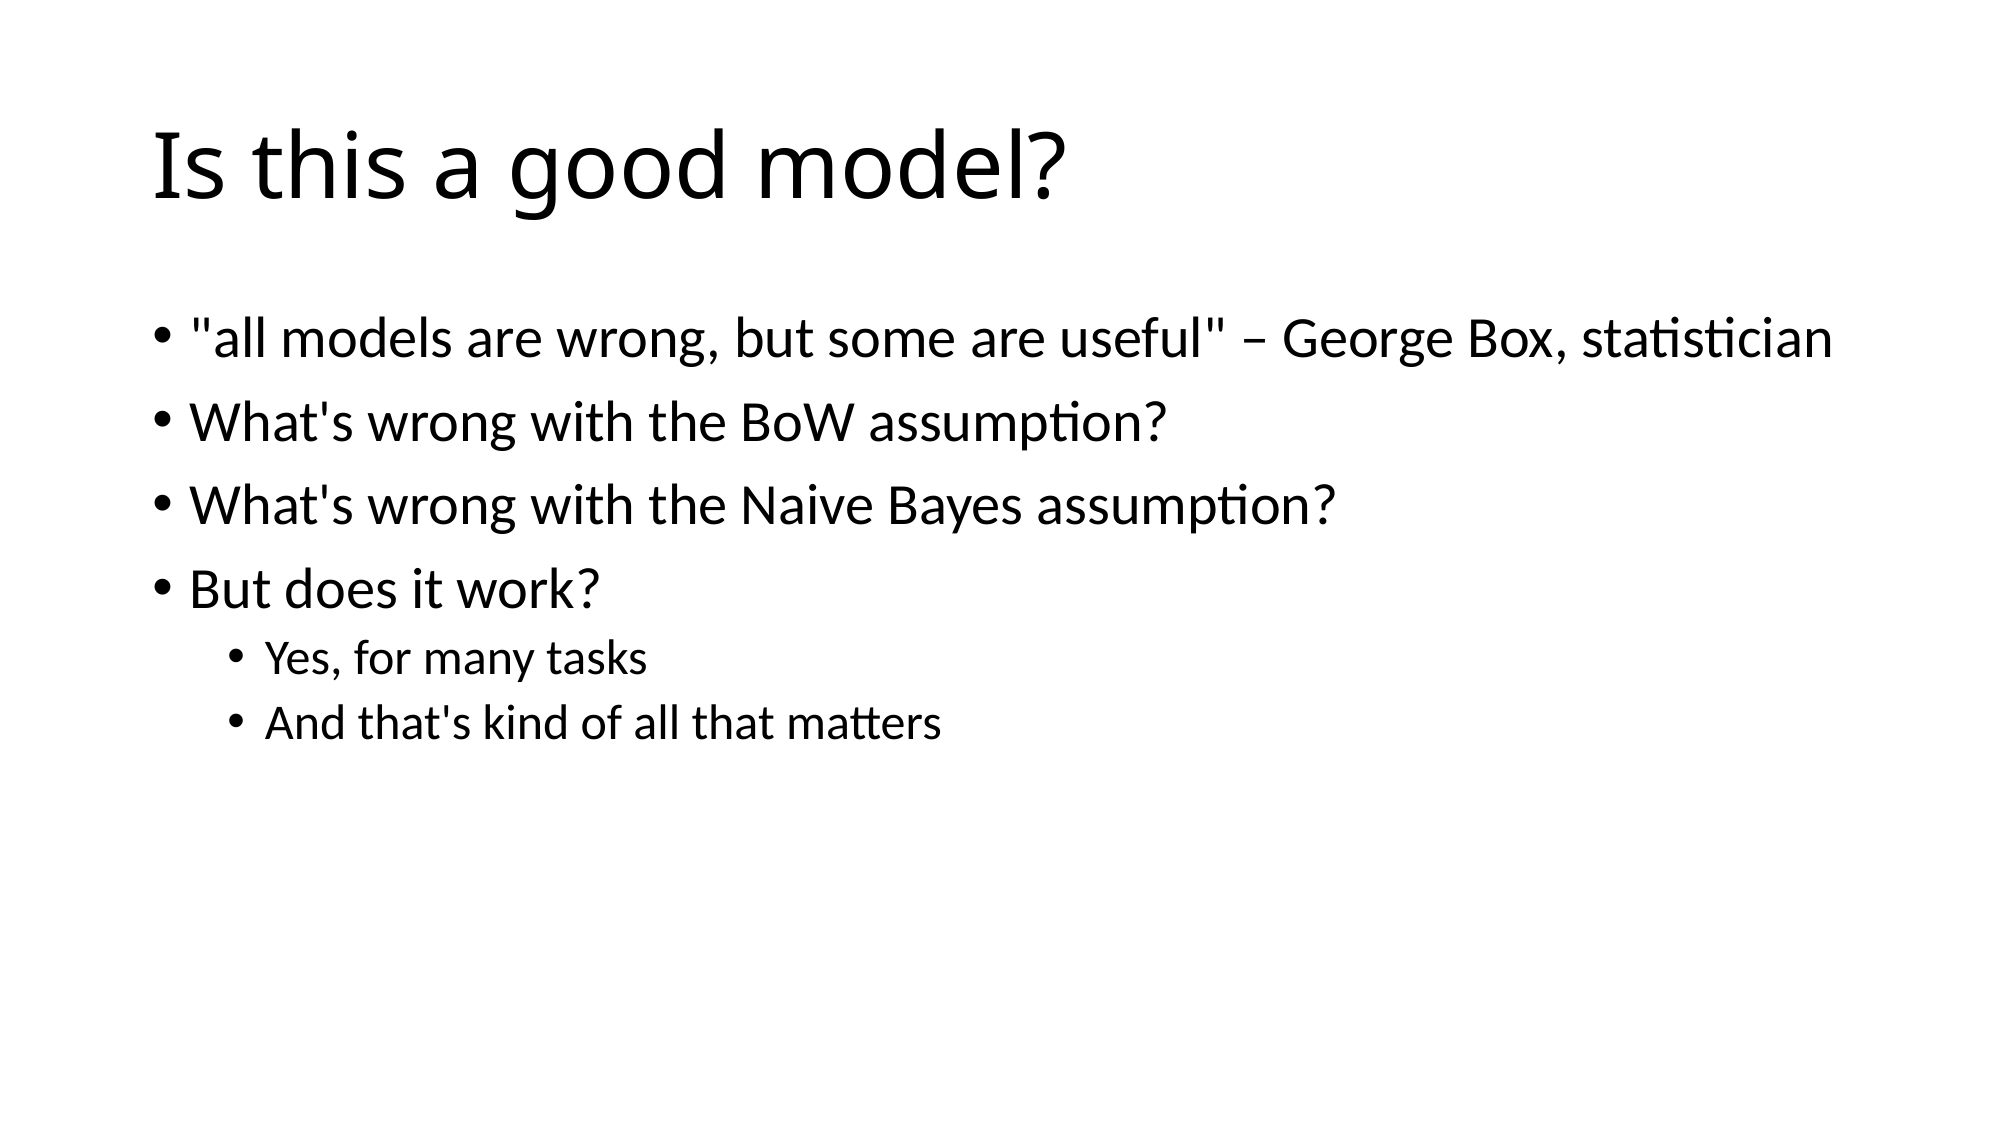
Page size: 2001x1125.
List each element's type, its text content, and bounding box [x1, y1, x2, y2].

list "all models are wrong, but some are useful" – George Box, statistician What's wrong with the BoW assumption? What's wrong with the Naive Bayes assumption? But does it work? Yes, for many tasks And that's kind of all that matters [137, 299, 1863, 1014]
title Is this a good model? [137, 59, 1863, 278]
